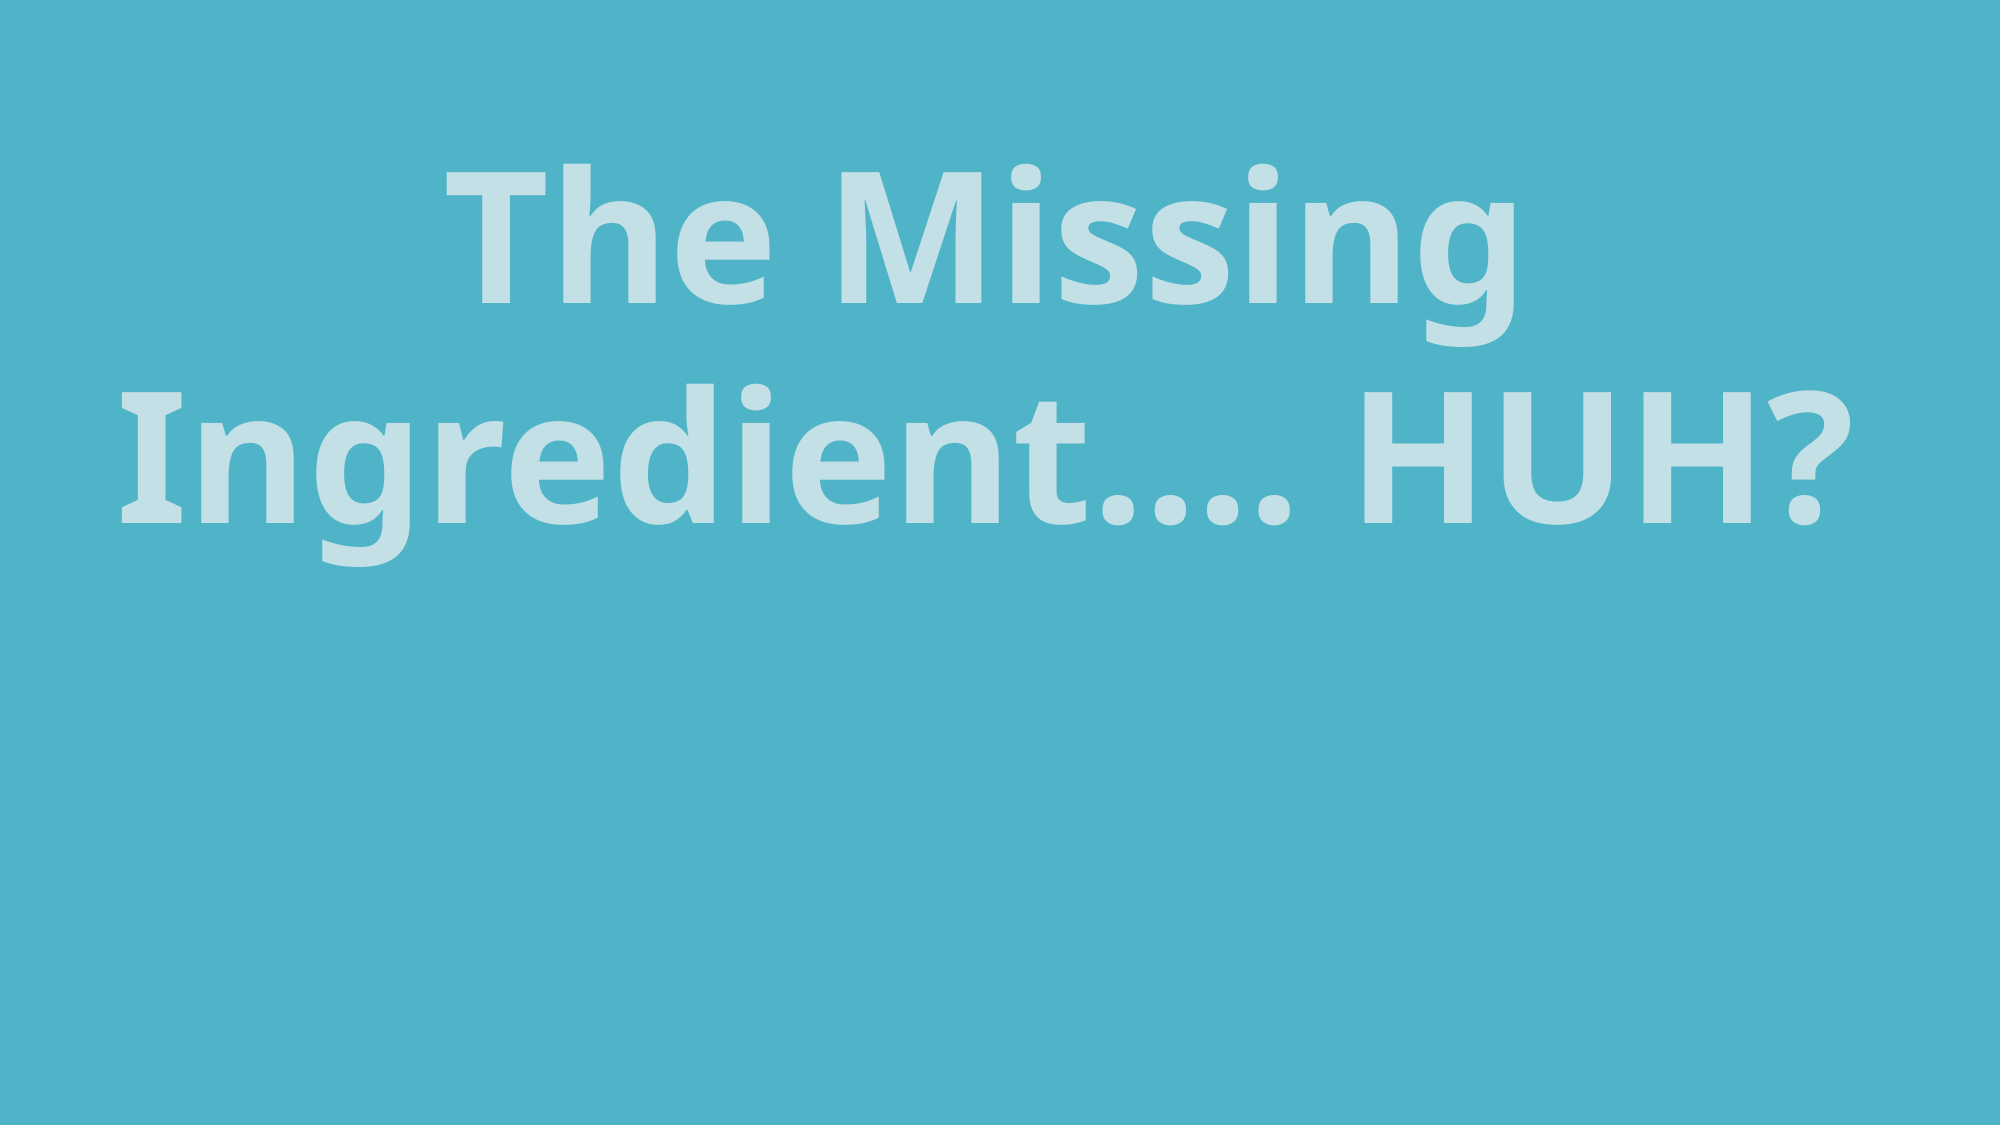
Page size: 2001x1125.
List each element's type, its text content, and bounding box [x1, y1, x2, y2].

text_box The Missing Ingredient…. HUH? [0, 112, 1973, 568]
